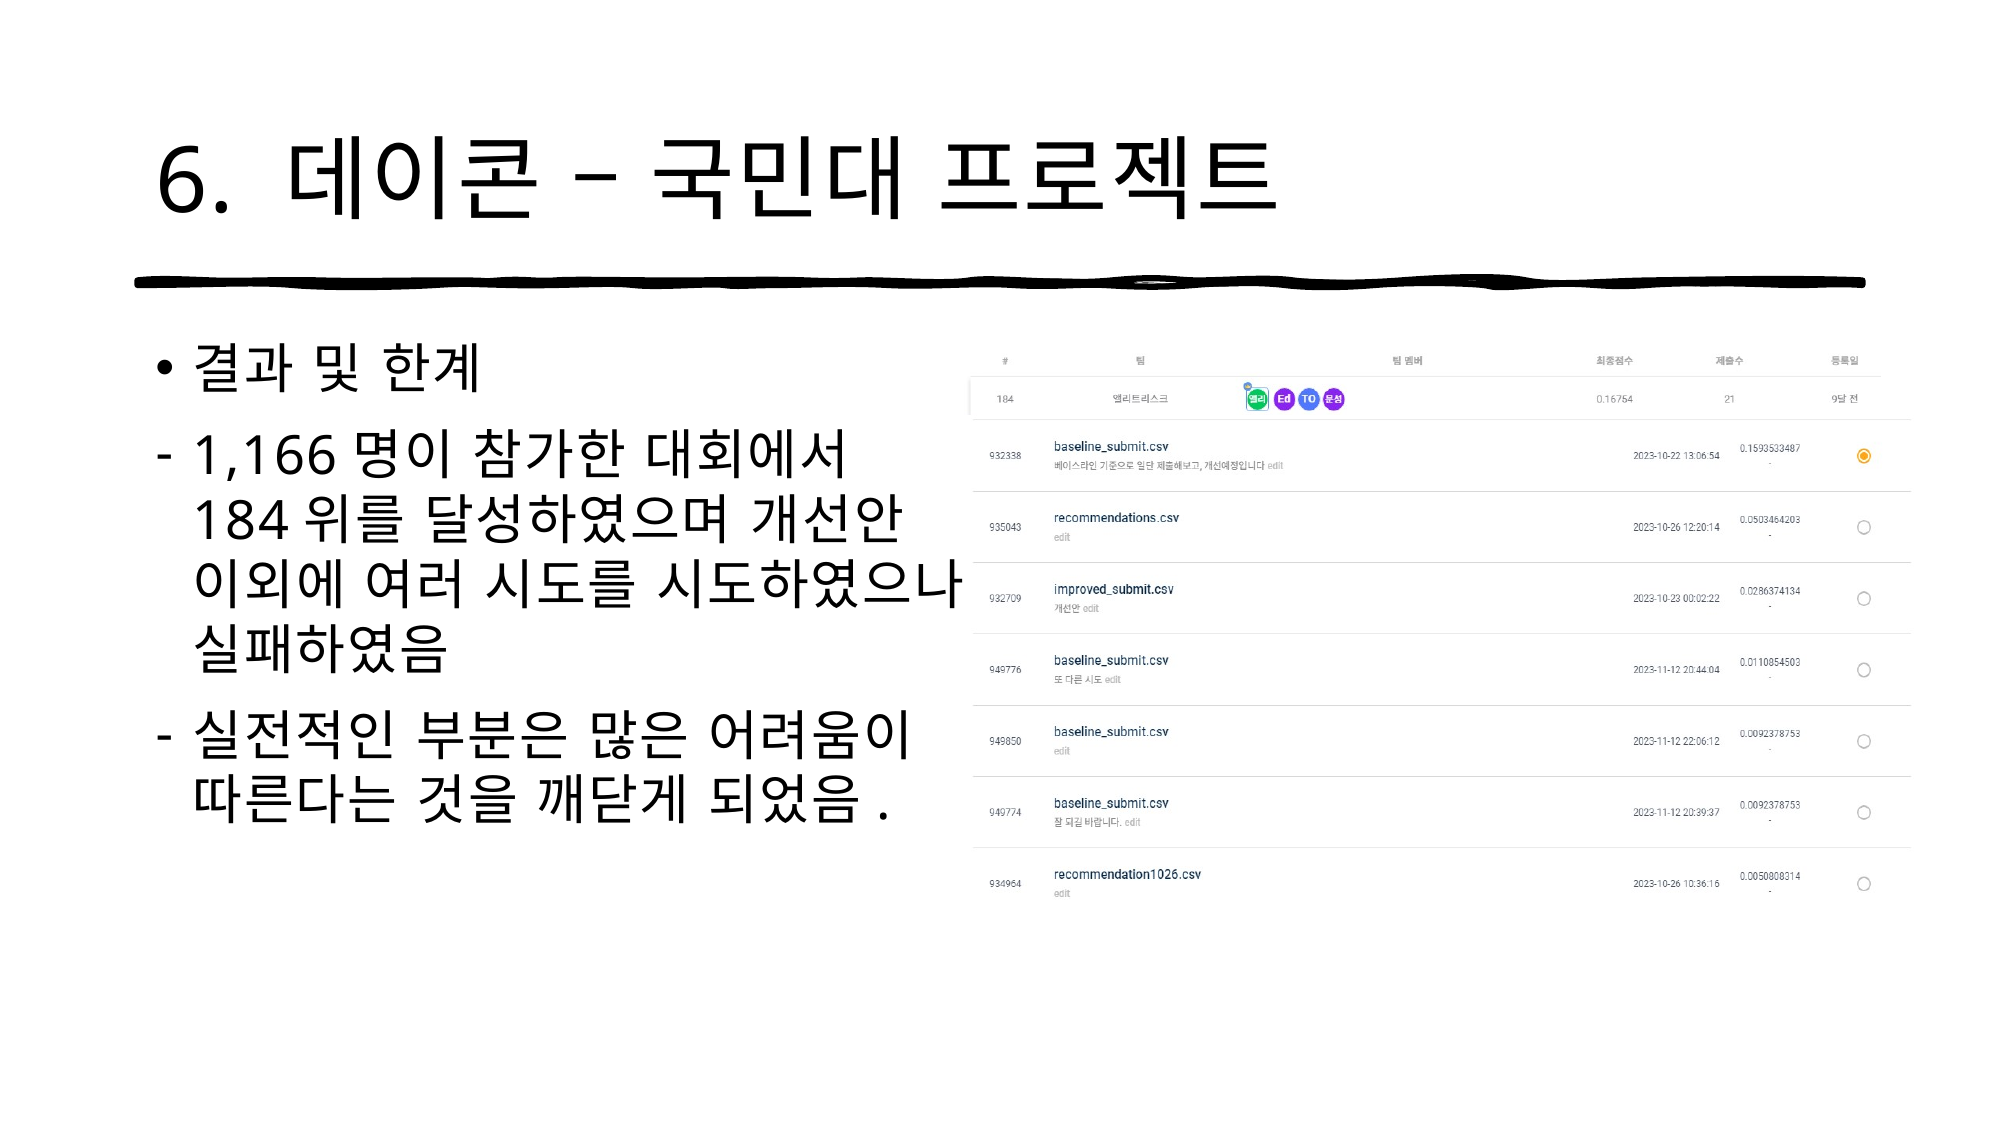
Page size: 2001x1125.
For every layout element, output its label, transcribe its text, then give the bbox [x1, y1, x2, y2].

picture [963, 346, 1917, 915]
title 6. 데이콘 – 국민대 프로젝트 [137, 59, 1863, 278]
list 결과 및 한계 1,166명이 참가한 대회에서 184위를 달성하였으며 개선안 이외에 여러 시도를 시도하였으나 실패하였음 실전적인 부분은 많은 어려움이 따른다는 것을 깨닫게 되었음. [137, 316, 988, 1014]
